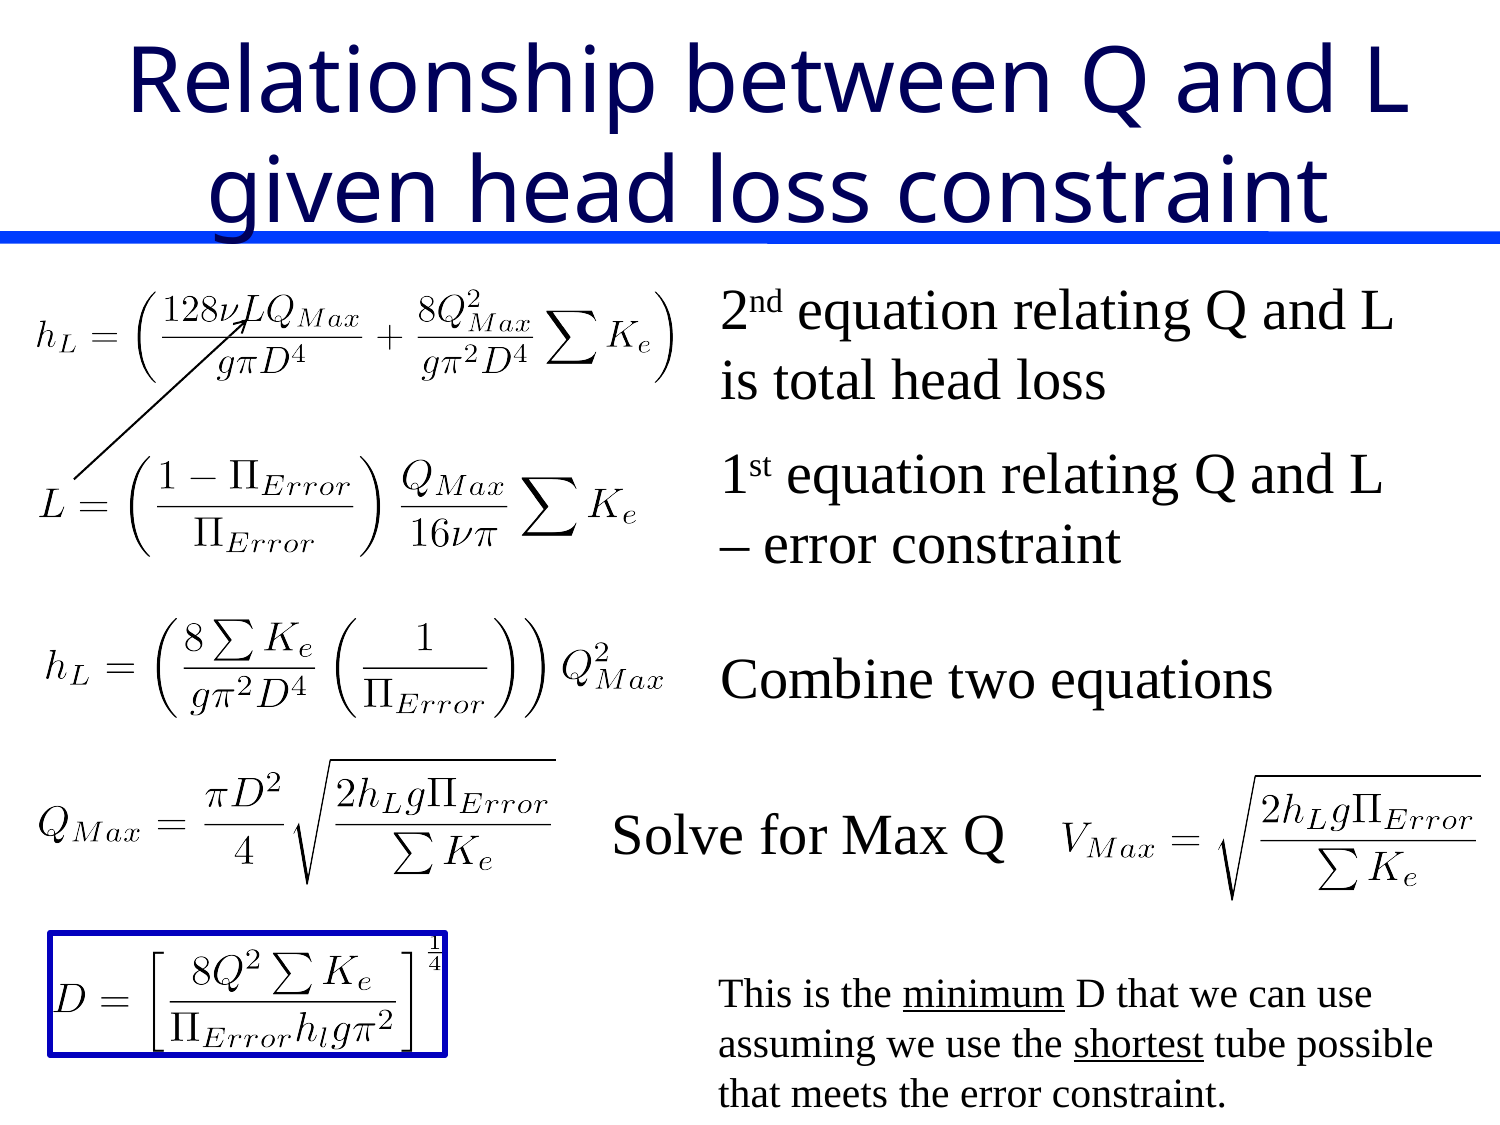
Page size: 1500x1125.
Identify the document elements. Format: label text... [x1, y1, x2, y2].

text_box 1st equation relating Q and L – error constraint [705, 427, 1427, 583]
picture [39, 759, 556, 885]
text_box Solve for Max Q [597, 788, 1021, 874]
text_box Combine two equations [706, 632, 1290, 717]
text_box 2nd equation relating Q and L is total head loss [705, 264, 1427, 419]
picture [52, 935, 442, 1053]
text_box This is the minimum D that we can use assuming we use the shortest tube possible that meets the error constraint. [703, 958, 1483, 1125]
picture [46, 618, 663, 719]
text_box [73, 391, 248, 455]
title Relationship between Q and L given head loss constraint [75, 37, 1463, 225]
picture [38, 456, 636, 557]
picture [1062, 775, 1481, 901]
picture [36, 289, 673, 383]
